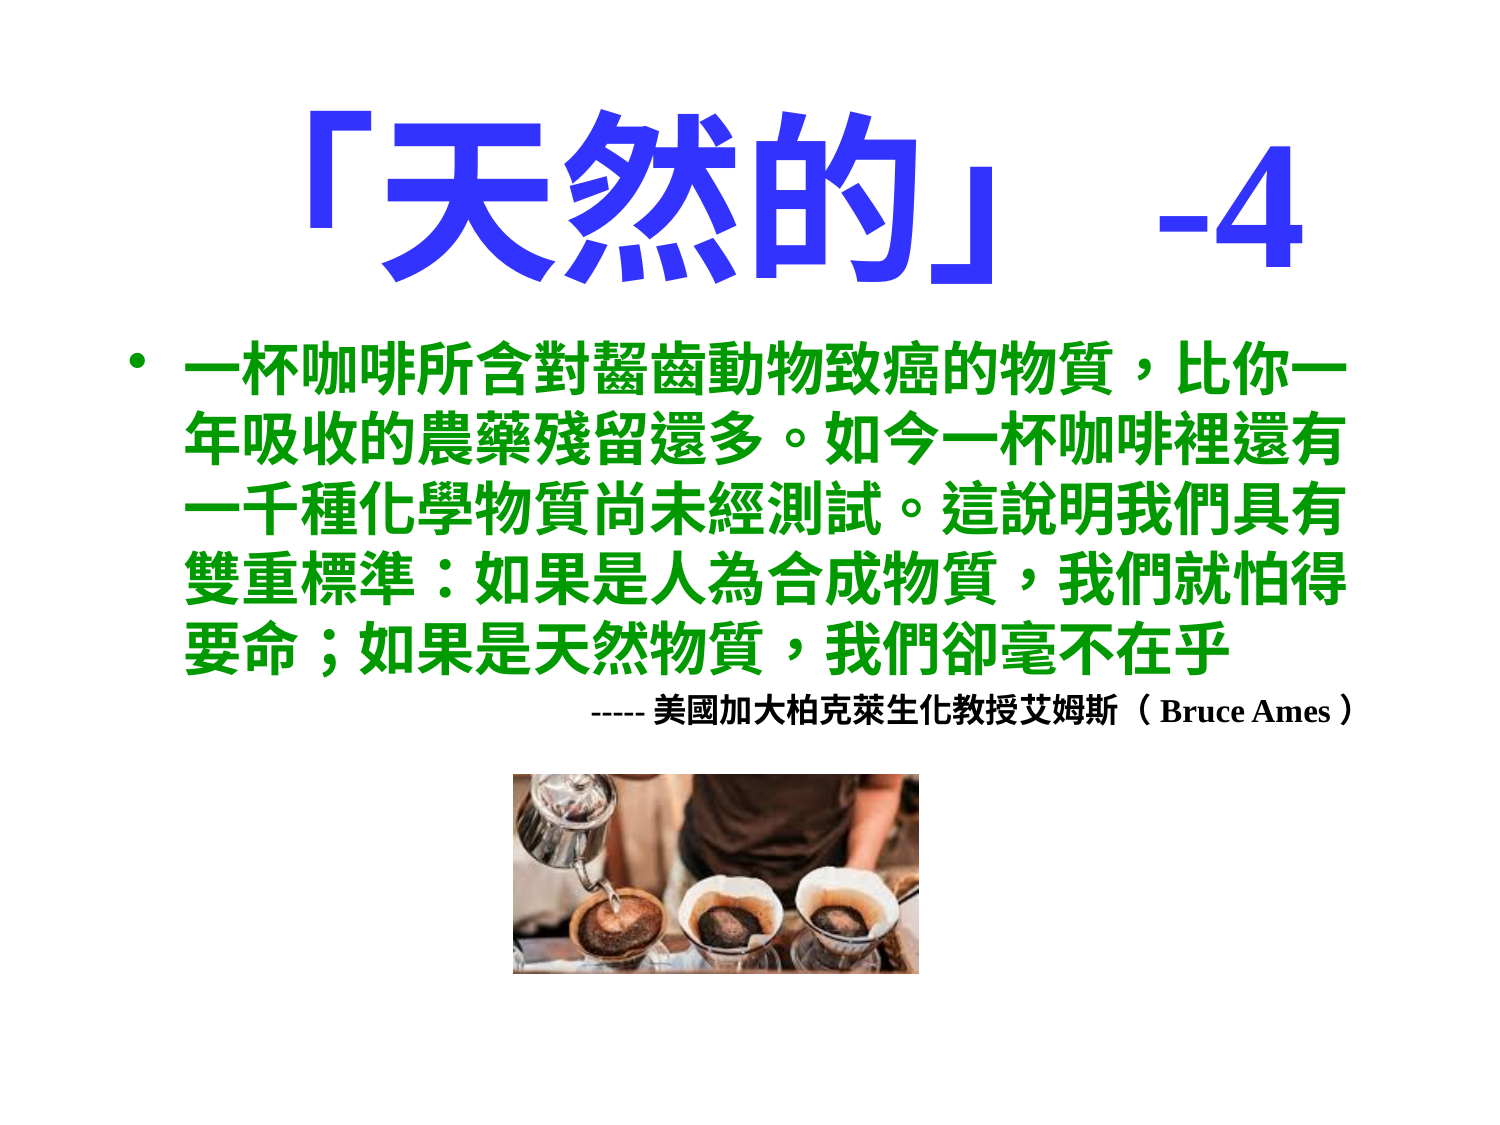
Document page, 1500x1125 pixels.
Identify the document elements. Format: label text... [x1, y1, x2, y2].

title 「天然的」-4 [112, 99, 1388, 288]
picture [513, 774, 919, 974]
list 一杯咖啡所含對齧齒動物致癌的物質，比你一年吸收的農藥殘留還多。如今一杯咖啡裡還有一千種化學物質尚未經測試。這說明我們具有雙重標準：如果是人為合成物質，我們就怕得要命；如果是天然物質，我們卻毫不在乎 -----美國加大柏克萊生化教授艾姆斯（Bruce Ames） [112, 324, 1388, 1000]
